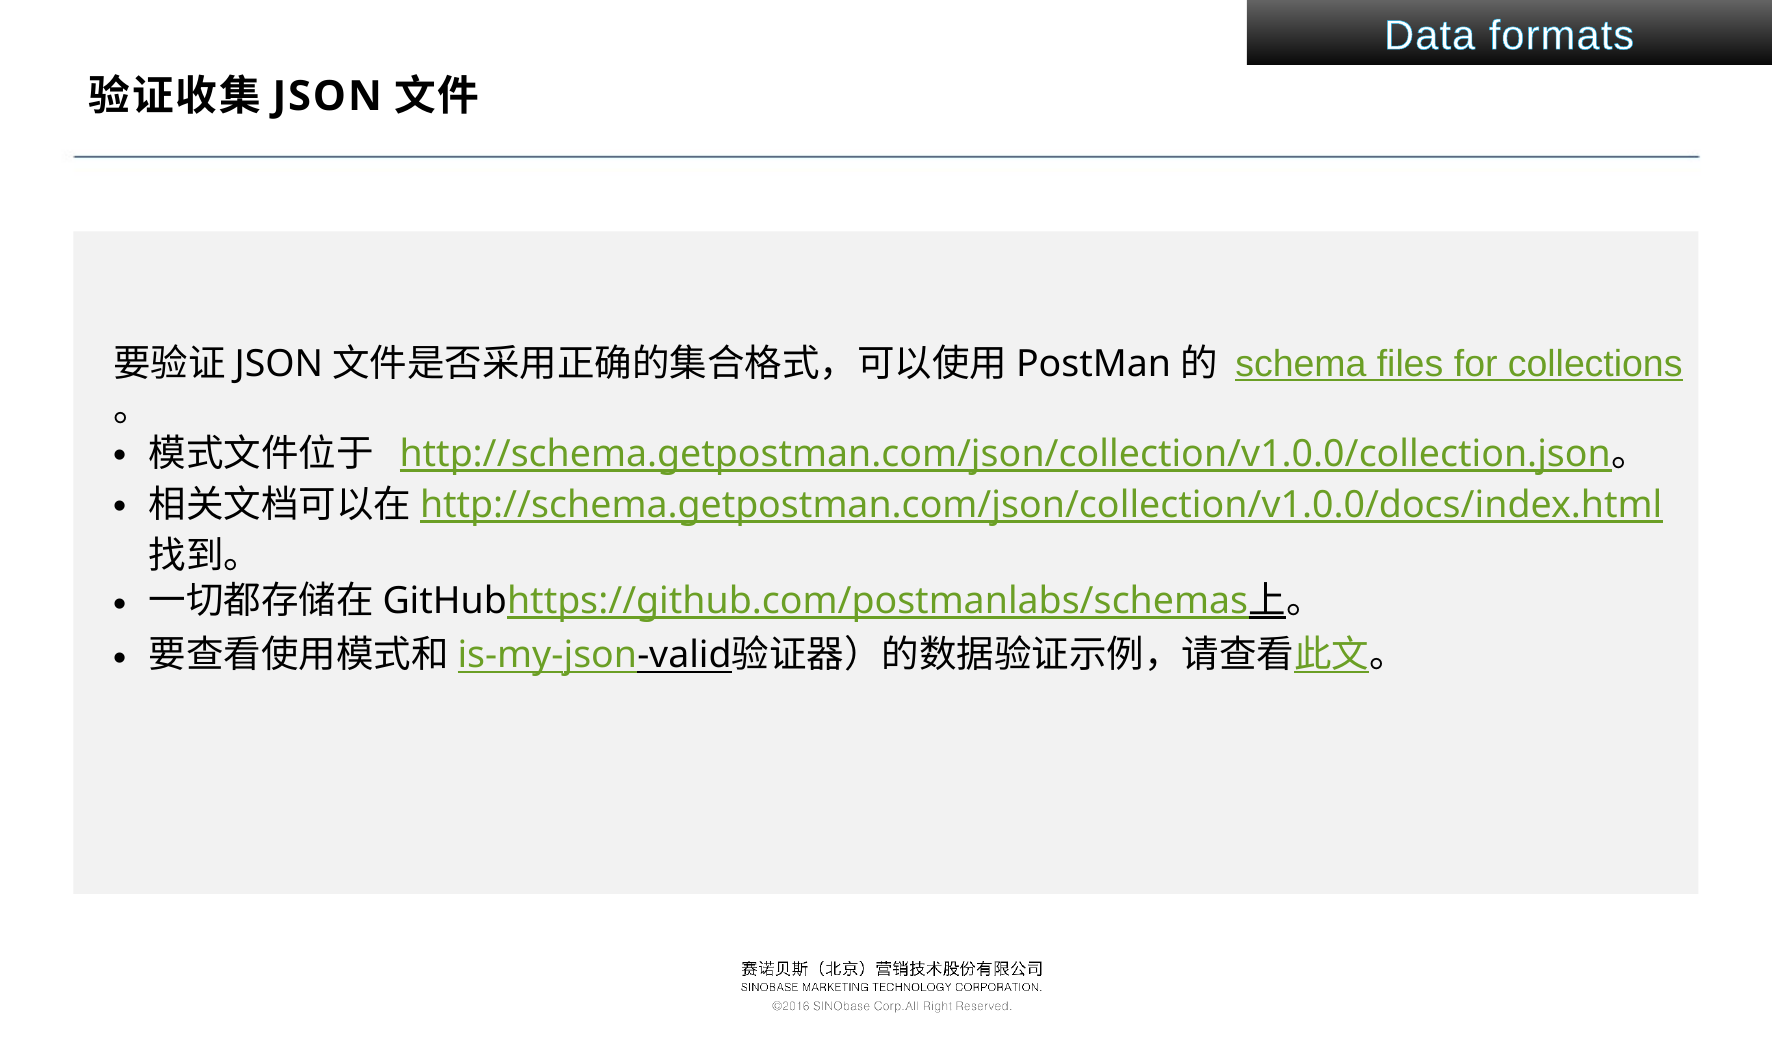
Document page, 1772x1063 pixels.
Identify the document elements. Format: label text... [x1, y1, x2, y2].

picture [0, 0, 1772, 1063]
text_box Data formats [1246, 0, 1772, 65]
title 验证收集JSON文件 [73, 43, 1234, 150]
text_box 要验证JSON文件是否采用正确的集合格式，可以使用PostMan的 schema files for collections。 模式文件位于 http://schema.getpostman.com/json/collection/v1.0.0/collection.json。 相关文档可以在http://schema.getpostman.com/json/collection/v1.0.0/docs/index.html找到。 一切都存储在GitHubhttps://github.com/postmanlabs/schemas上。 要查看使用模式和is-my-json-valid验证器）的数据验证示例，请查看此文。 [98, 331, 1711, 692]
